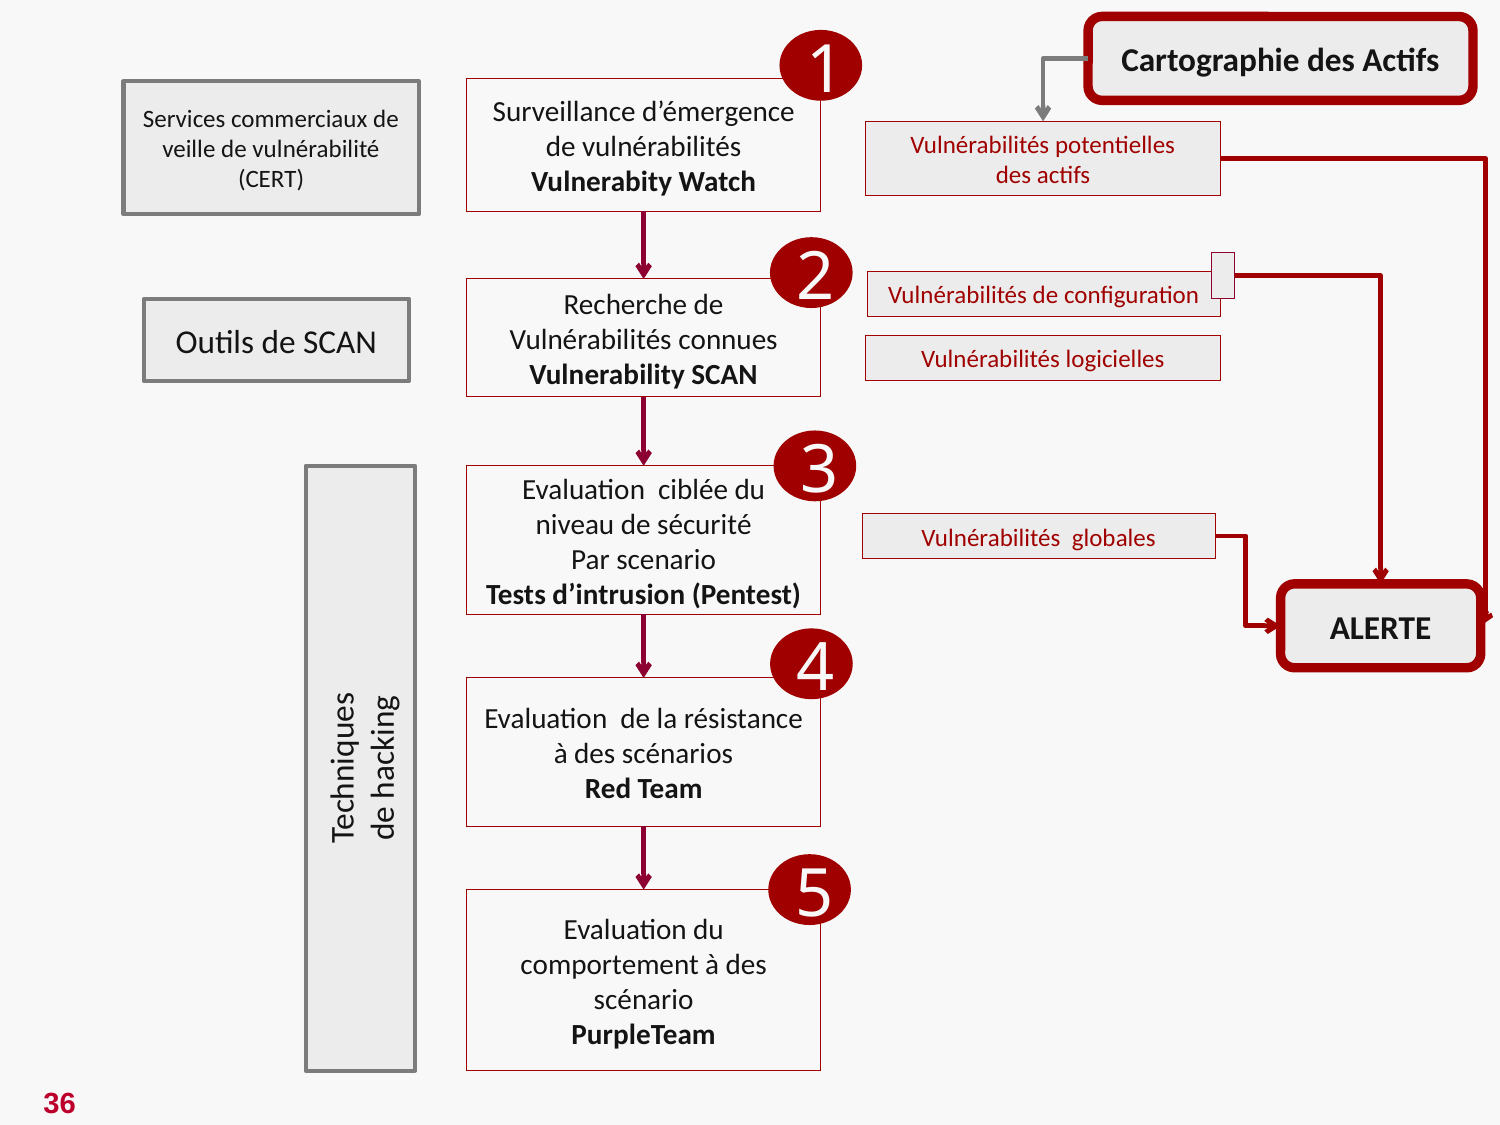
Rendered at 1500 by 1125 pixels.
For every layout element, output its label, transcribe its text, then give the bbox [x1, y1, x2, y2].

text_box Services commerciaux de veille de vulnérabilité (CERT) [121, 79, 421, 216]
text_box Evaluation de la résistance à des scénarios Red Team [466, 677, 821, 827]
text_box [1220, 158, 1481, 627]
text_box 3 [771, 428, 859, 504]
text_box Surveillance d’émergence de vulnérabilités Vulnerabity Watch [466, 78, 821, 212]
text_box ALERTE [1278, 633, 1483, 670]
text_box Vulnérabilités de configuration [867, 271, 1215, 317]
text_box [1233, 275, 1381, 585]
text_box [1215, 536, 1281, 627]
text_box Recherche de Vulnérabilités connues Vulnerability SCAN [466, 278, 821, 397]
text_box 2 [767, 235, 855, 311]
text_box Evaluation du comportement à des scénario PurpleTeam [466, 889, 821, 1071]
text_box Vulnérabilités globales [862, 513, 1215, 559]
text_box Techniques de hacking [304, 464, 417, 1073]
text_box 1 [777, 27, 865, 103]
text_box Outils de SCAN [142, 297, 411, 383]
text_box Vulnérabilités potentielles des actifs [865, 121, 1221, 196]
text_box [1042, 58, 1089, 122]
text_box [1211, 252, 1215, 299]
text_box 5 [766, 852, 854, 928]
text_box Cartographie des Actifs [1085, 14, 1476, 103]
text_box 4 [767, 626, 855, 702]
text_box Evaluation ciblée du niveau de sécurité Par scenario Tests d’intrusion (Pentest) [466, 465, 821, 615]
text_box Vulnérabilités logicielles [865, 335, 1215, 381]
